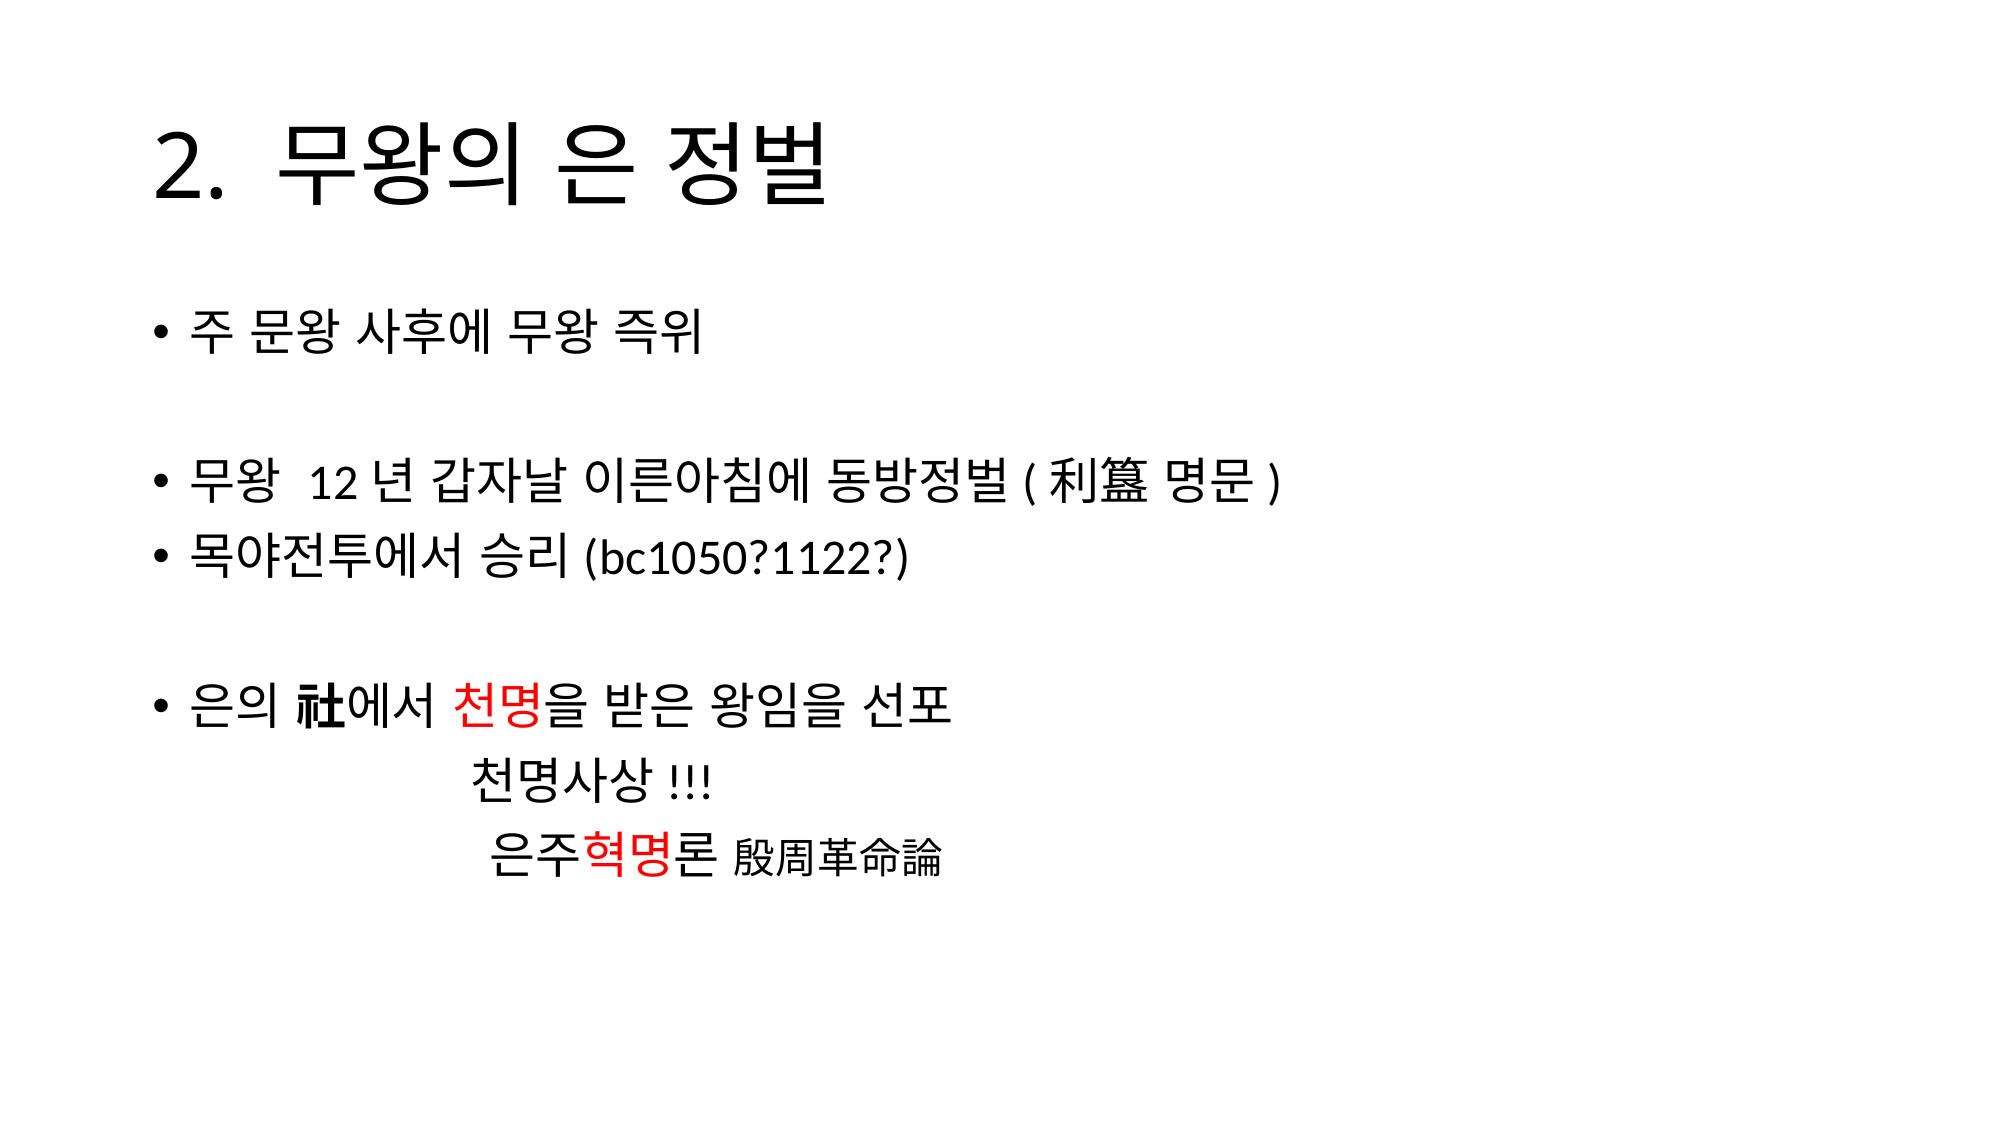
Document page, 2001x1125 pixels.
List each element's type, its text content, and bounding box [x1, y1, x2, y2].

title 2. 무왕의 은 정벌 [137, 59, 1863, 278]
list 주 문왕 사후에 무왕 즉위 무왕 12년 갑자날 이른아침에 동방정벌(利簋 명문) 목야전투에서 승리(bc1050?1122?) 은의 社에서 천명을 받은 왕임을 선포 천명사상!!! 은주혁명론 殷周革命論 [137, 299, 1863, 1014]
